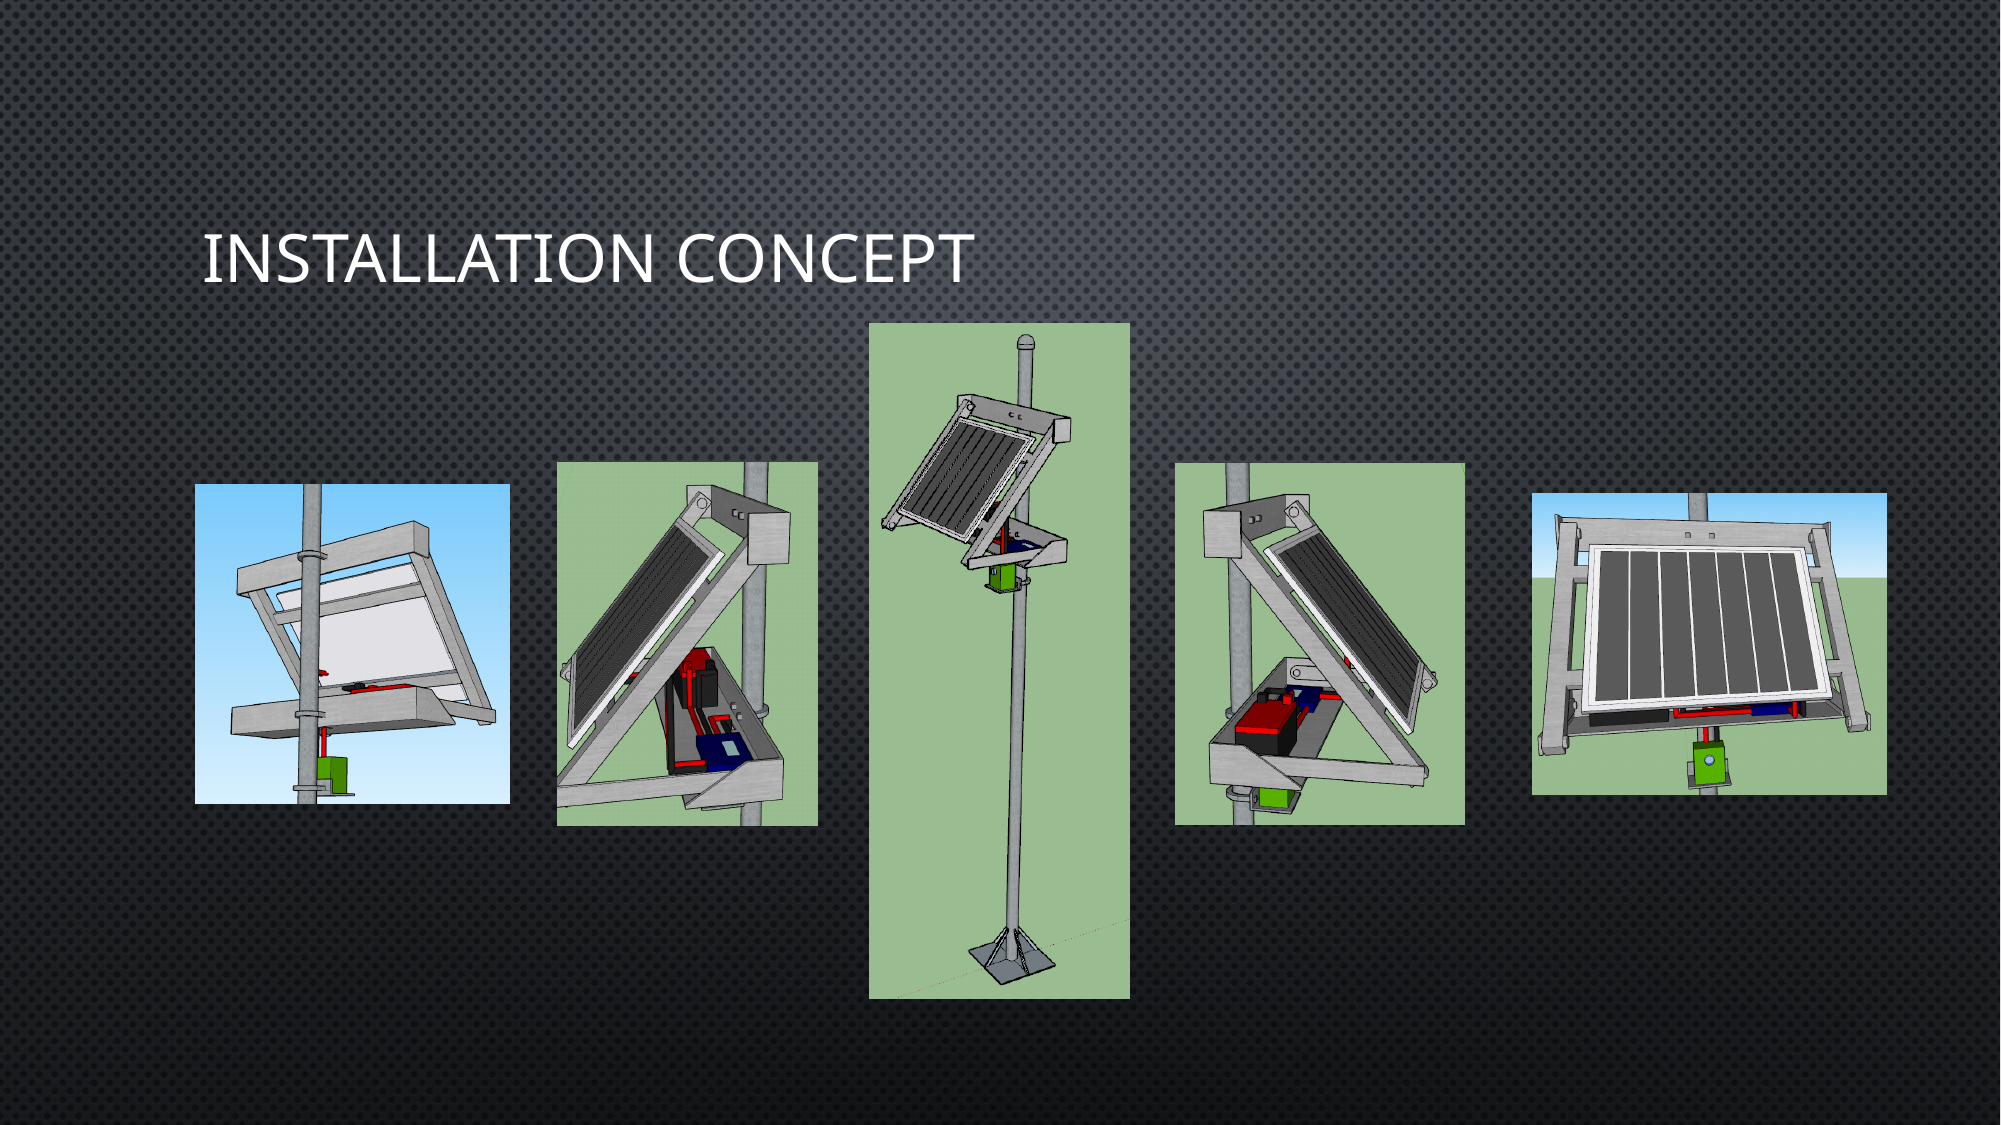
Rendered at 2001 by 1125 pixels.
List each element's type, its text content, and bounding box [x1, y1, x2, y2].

picture [1174, 463, 1466, 825]
picture [1532, 493, 1887, 795]
picture [869, 323, 1130, 999]
picture [195, 484, 511, 804]
title Installation Concept [187, 99, 1813, 413]
picture [557, 462, 818, 826]
